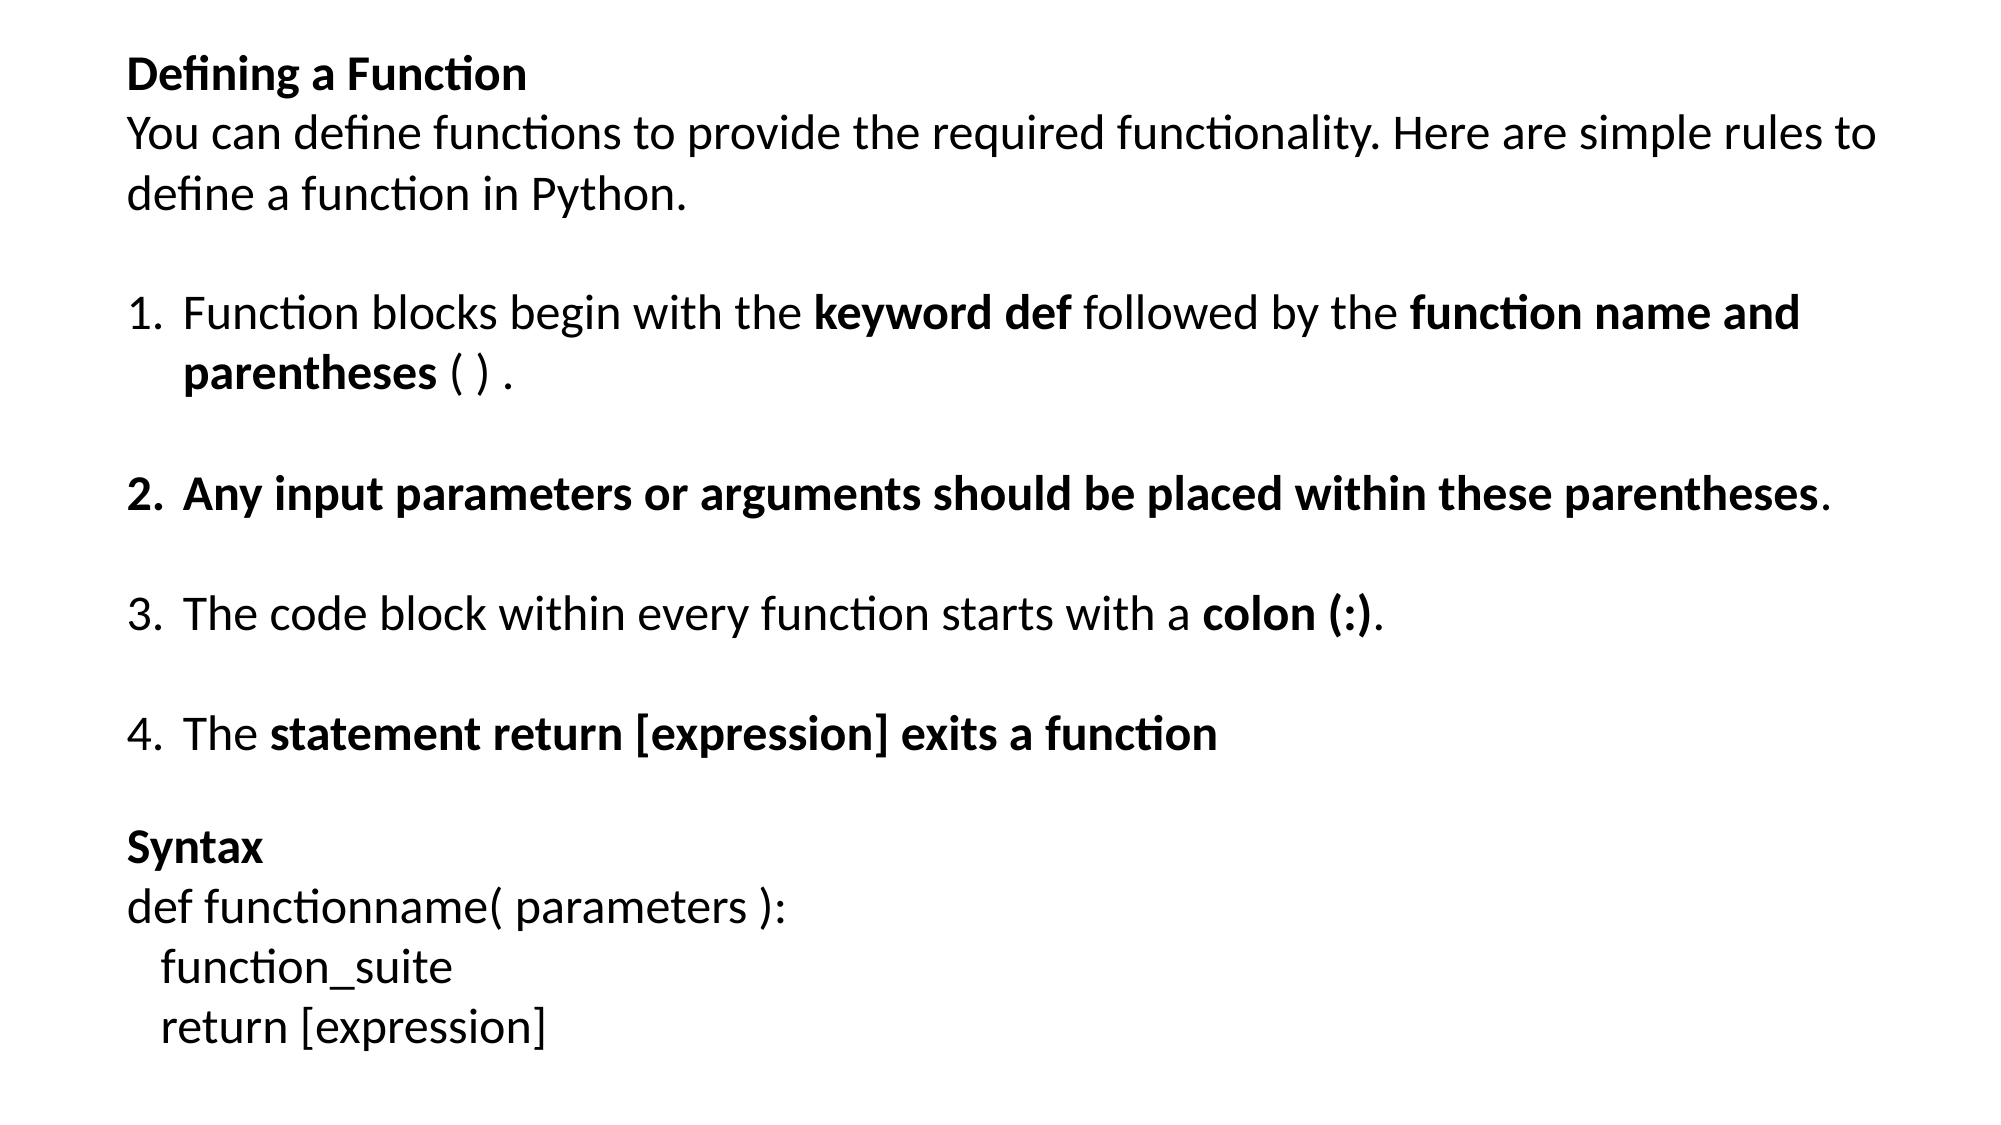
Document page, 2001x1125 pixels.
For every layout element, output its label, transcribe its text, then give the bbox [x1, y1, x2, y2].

text_box Syntax def functionname( parameters ): function_suite return [expression] [111, 806, 1112, 1064]
text_box Defining a Function You can define functions to provide the required functionality. Here are simple rules to define a function in Python. Function blocks begin with the keyword def followed by the function name and parentheses ( ) . Any input parameters or arguments should be placed within these parentheses. The code block within every function starts with a colon (:). The statement return [expression] exits a function [111, 32, 1917, 775]
